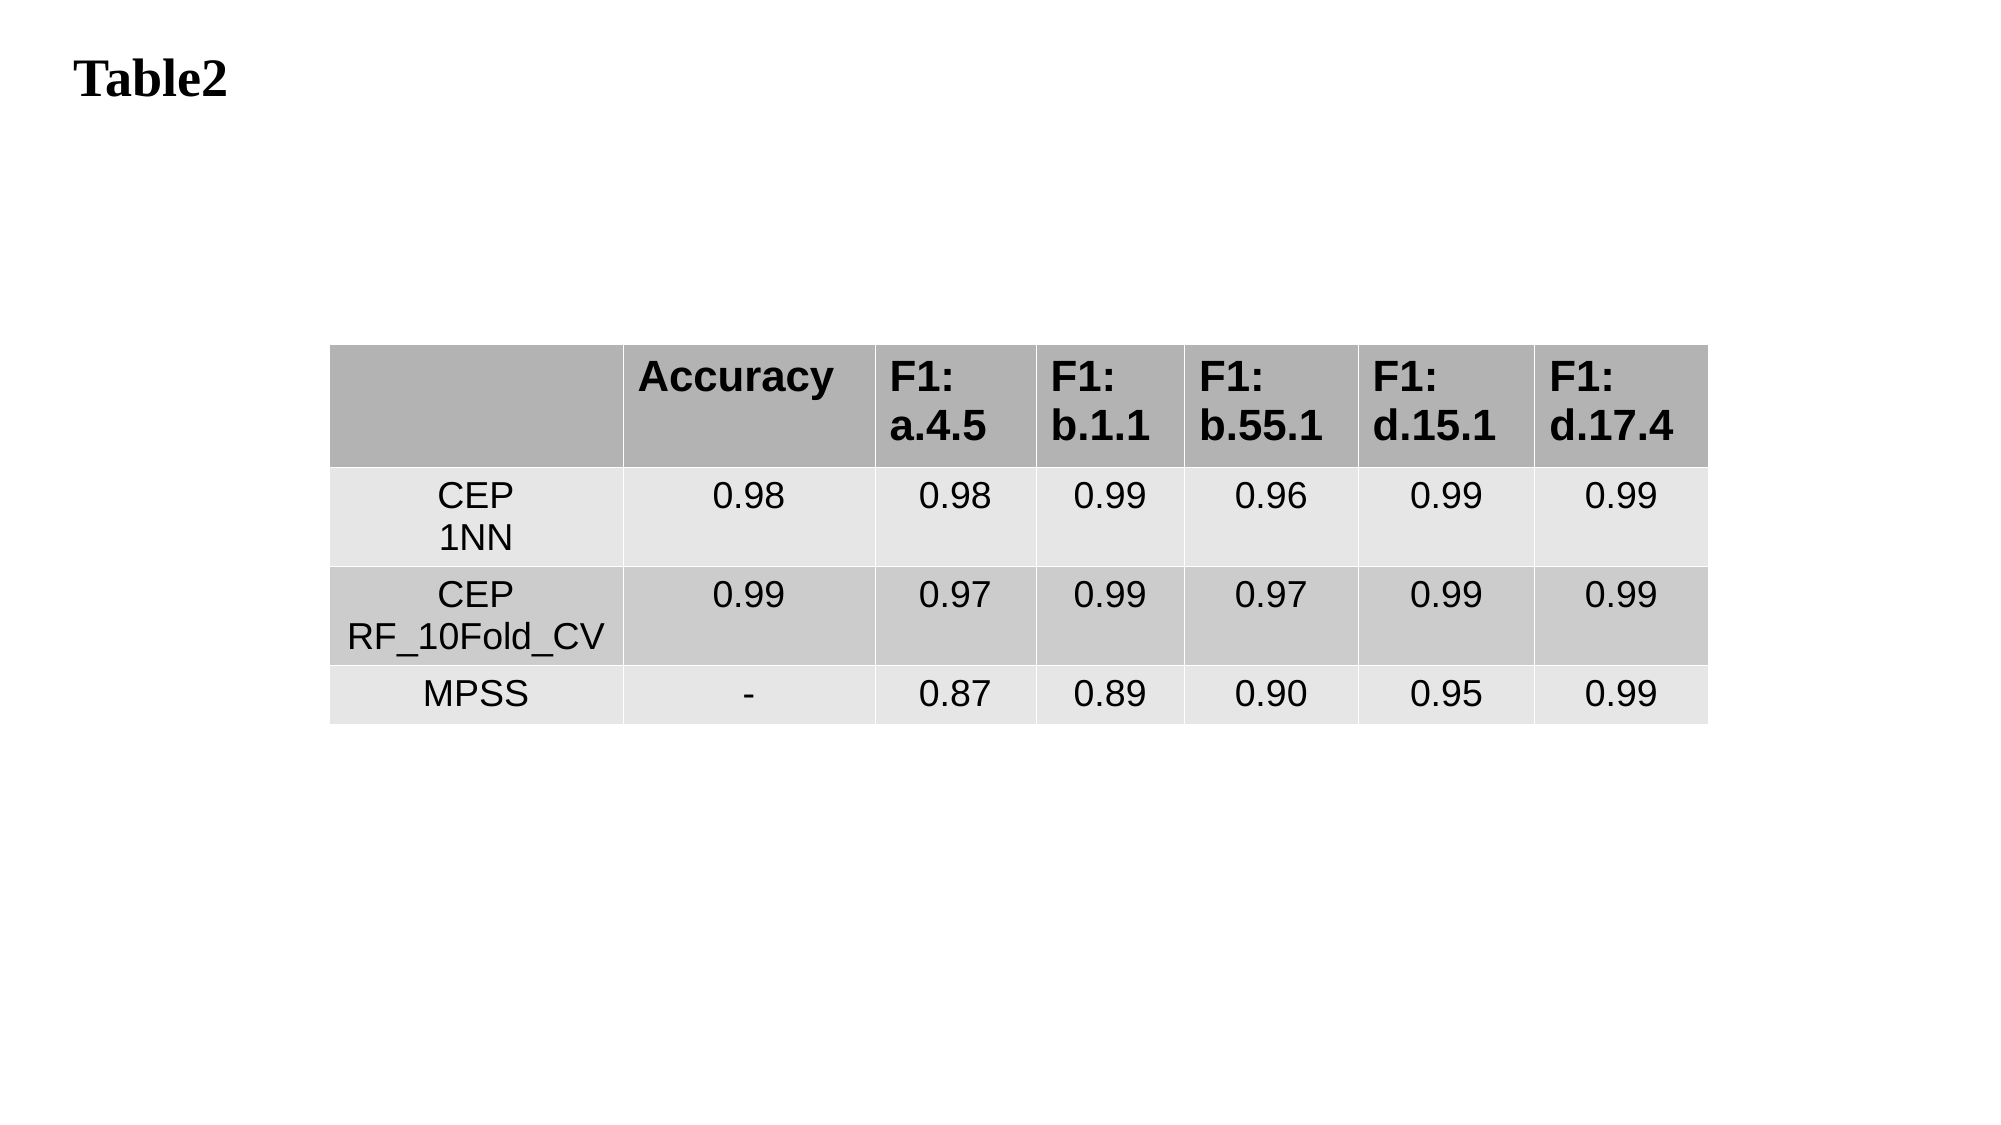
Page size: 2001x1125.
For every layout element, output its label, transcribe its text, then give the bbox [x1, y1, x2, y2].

table_cell 0.87 [876, 666, 1036, 724]
text_box Table2 [59, 35, 364, 110]
table_cell MPSS [330, 666, 623, 724]
table_cell 0.90 [1185, 666, 1358, 724]
table_header F1: b.1.1 [1037, 345, 1184, 467]
table_cell 0.89 [1037, 666, 1184, 724]
table_header F1: d.15.1 [1359, 345, 1534, 467]
table_cell CEP RF_10Fold_CV [330, 567, 623, 665]
table_cell 0.99 [1535, 666, 1708, 724]
table_cell 0.98 [624, 468, 875, 566]
table_cell 0.95 [1359, 666, 1534, 724]
table_cell CEP 1NN [330, 468, 623, 566]
table_header F1: a.4.5 [876, 345, 1036, 467]
table_header F1: b.55.1 [1185, 345, 1358, 467]
table_cell 0.99 [1037, 468, 1184, 566]
table_cell 0.97 [876, 567, 1036, 665]
table_cell 0.99 [1037, 567, 1184, 665]
table_cell 0.99 [1359, 468, 1534, 566]
table_cell 0.99 [1535, 468, 1708, 566]
table_cell 0.97 [1185, 567, 1358, 665]
table_cell 0.99 [1535, 567, 1708, 665]
table_cell 0.99 [1359, 567, 1534, 665]
table_header F1: d.17.4 [1535, 345, 1708, 467]
table_header Accuracy [624, 345, 875, 467]
table_cell 0.96 [1185, 468, 1358, 566]
table_cell 0.99 [624, 567, 875, 665]
table_cell - [624, 666, 875, 724]
table_header [330, 345, 623, 467]
table_cell 0.98 [876, 468, 1036, 566]
